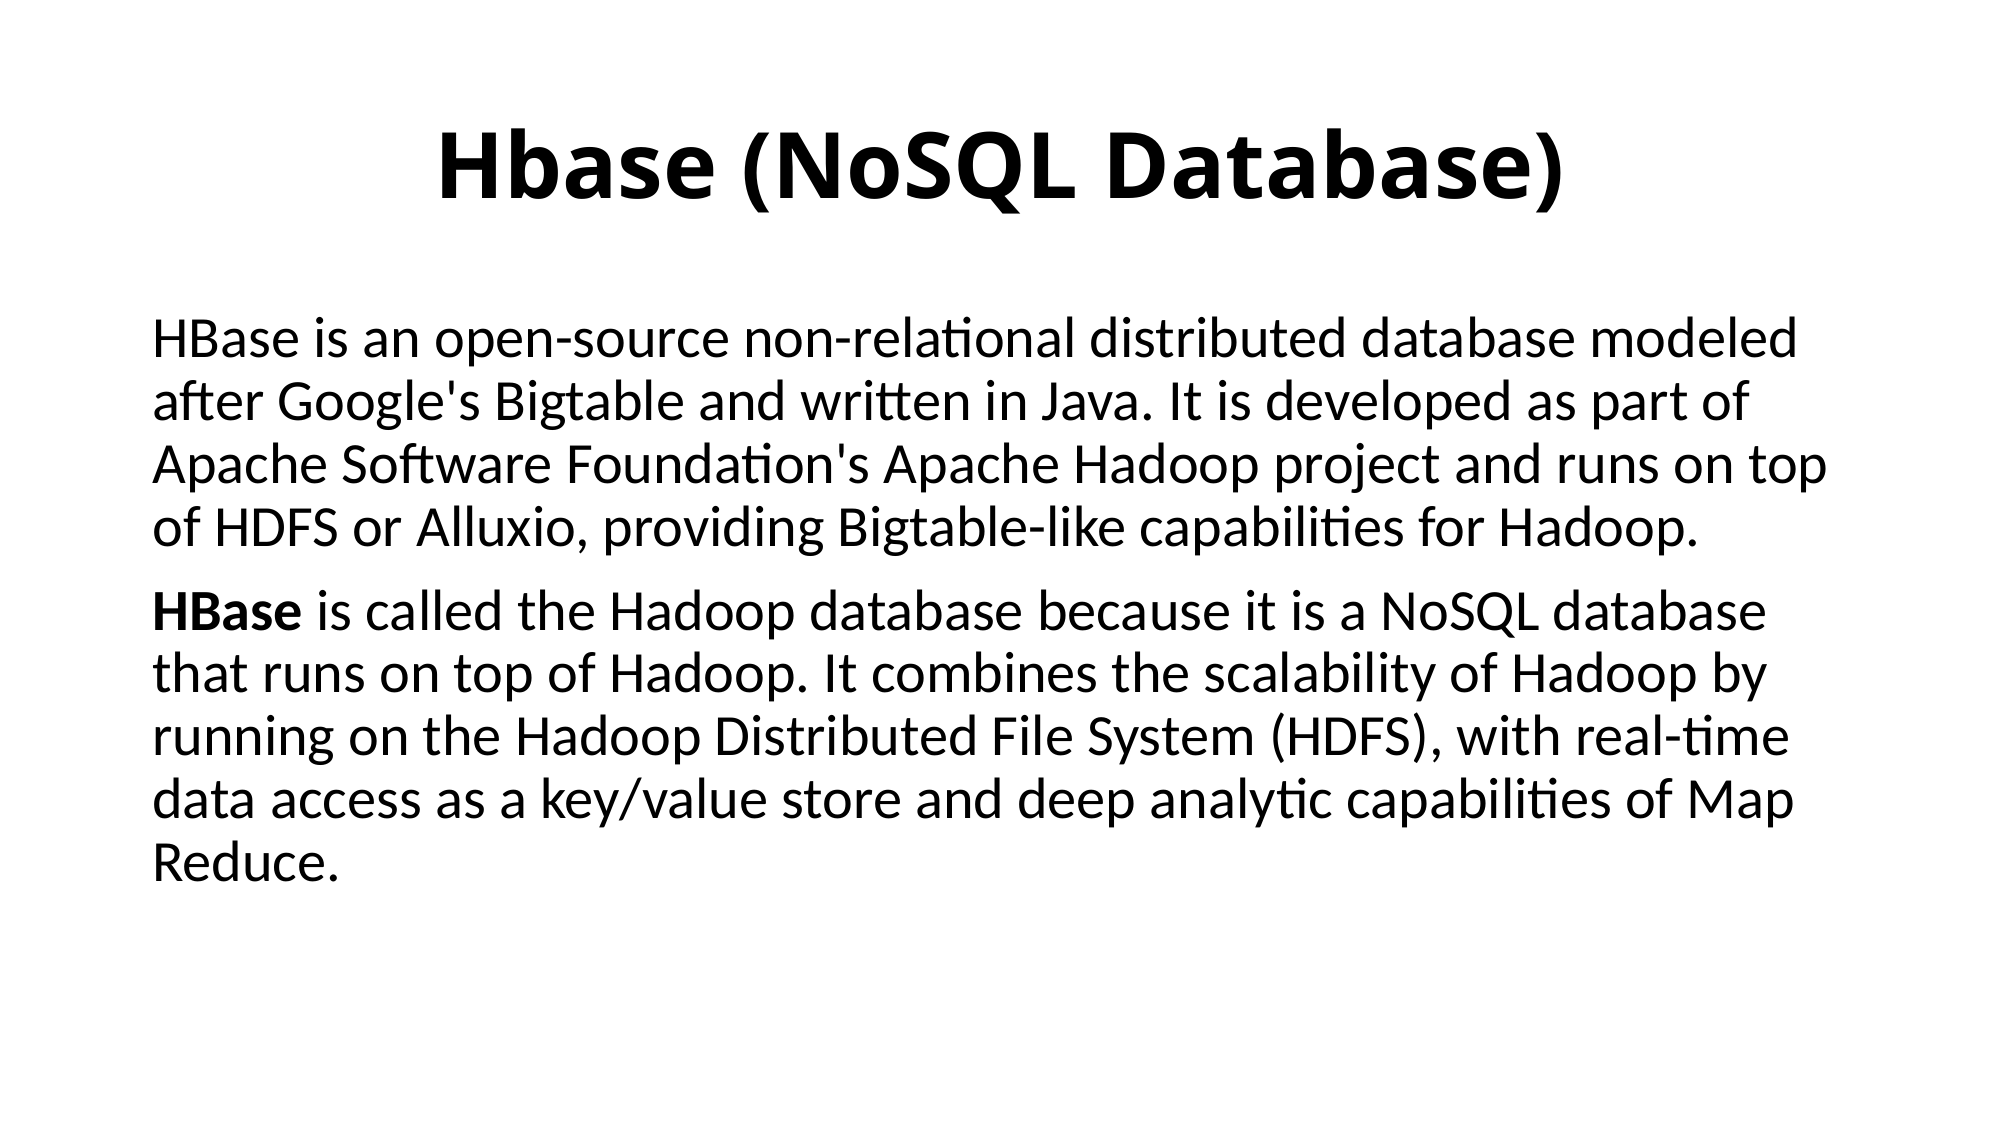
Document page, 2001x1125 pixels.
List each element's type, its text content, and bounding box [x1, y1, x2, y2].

title Hbase (NoSQL Database) [137, 59, 1863, 278]
list HBase is an open-source non-relational distributed database modeled after Google's Bigtable and written in Java. It is developed as part of Apache Software Foundation's Apache Hadoop project and runs on top of HDFS or Alluxio, providing Bigtable-like capabilities for Hadoop. HBase is called the Hadoop database because it is a NoSQL database that runs on top of Hadoop. It combines the scalability of Hadoop by running on the Hadoop Distributed File System (HDFS), with real-time data access as a key/value store and deep analytic capabilities of Map Reduce. [137, 299, 1863, 1014]
